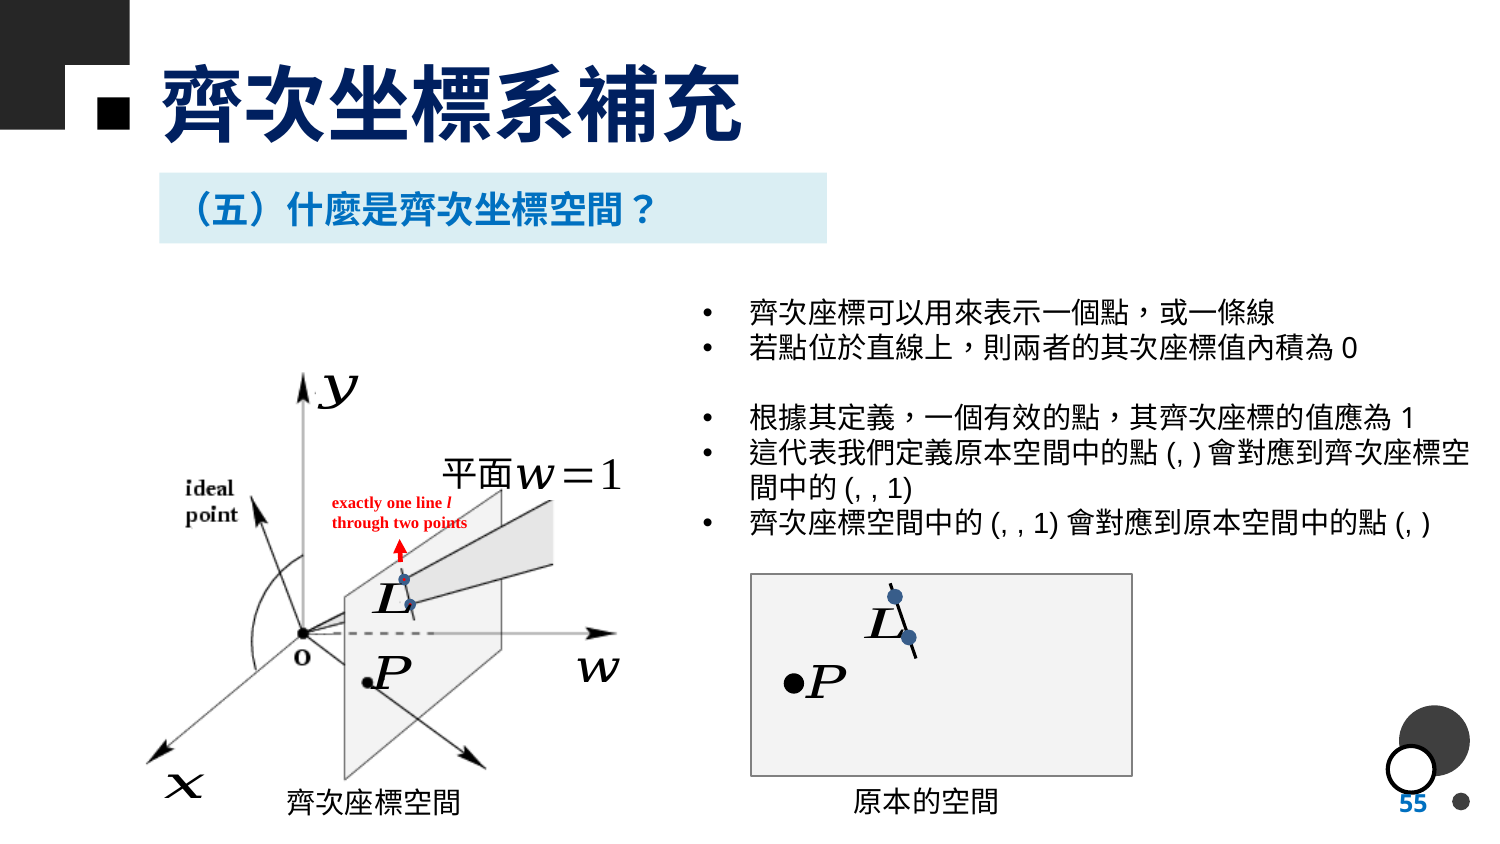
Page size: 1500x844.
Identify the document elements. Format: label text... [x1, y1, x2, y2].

text_box 原本的空間 [838, 776, 1015, 827]
text_box 齊次座標空間 [271, 798, 477, 827]
text_box [749, 572, 1134, 778]
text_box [889, 583, 917, 659]
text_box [0, 0, 130, 130]
text_box 齊次坐標系補充 [145, 32, 845, 173]
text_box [1387, 705, 1471, 811]
slide_number 55 [1092, 782, 1443, 827]
text_box [781, 671, 807, 696]
text_box （五）什麼是齊次坐標空間？ [159, 172, 827, 244]
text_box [145, 371, 624, 790]
